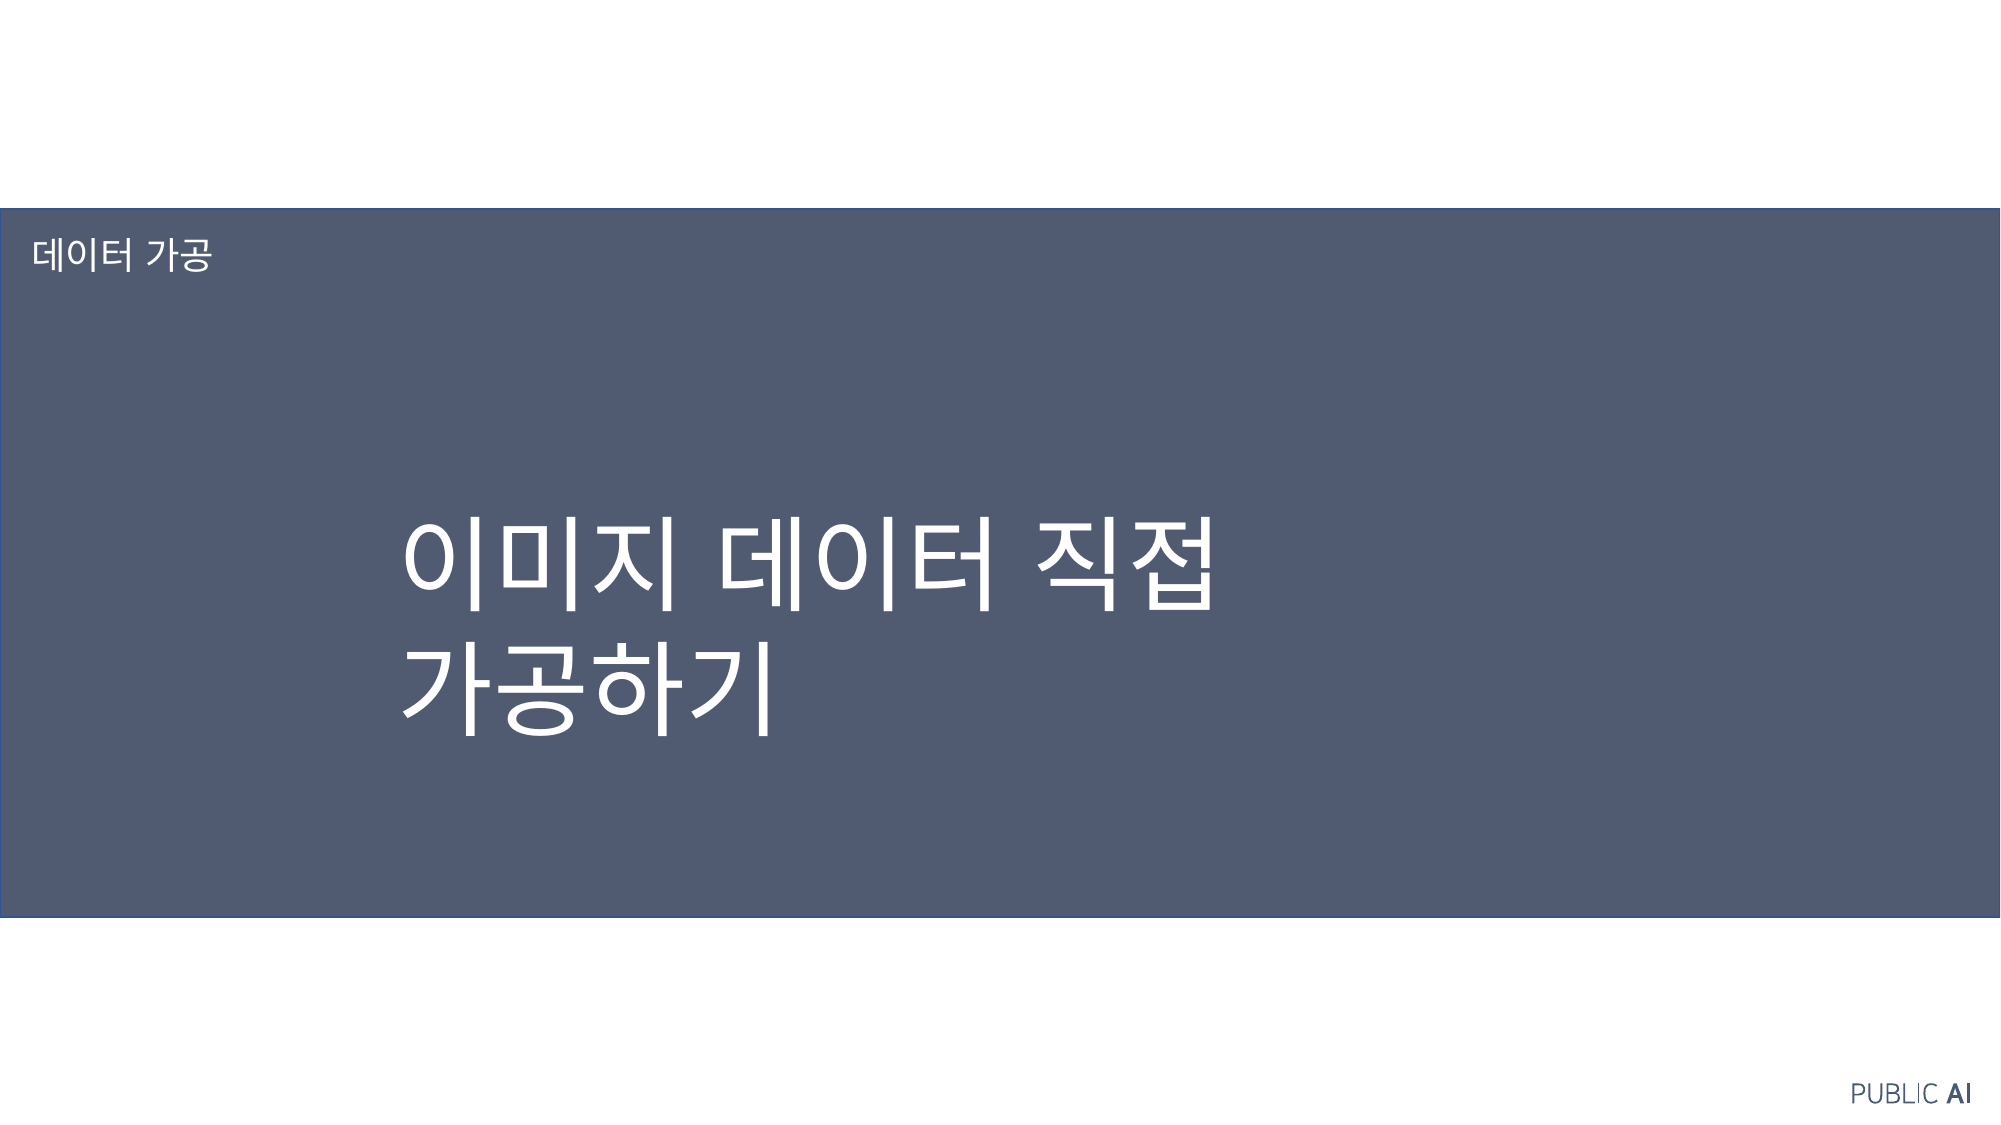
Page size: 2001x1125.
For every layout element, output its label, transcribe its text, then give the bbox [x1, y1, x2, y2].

text_box 데이터 가공 [16, 224, 438, 285]
text_box 이미지 데이터 직접 가공하기 [382, 491, 1617, 757]
